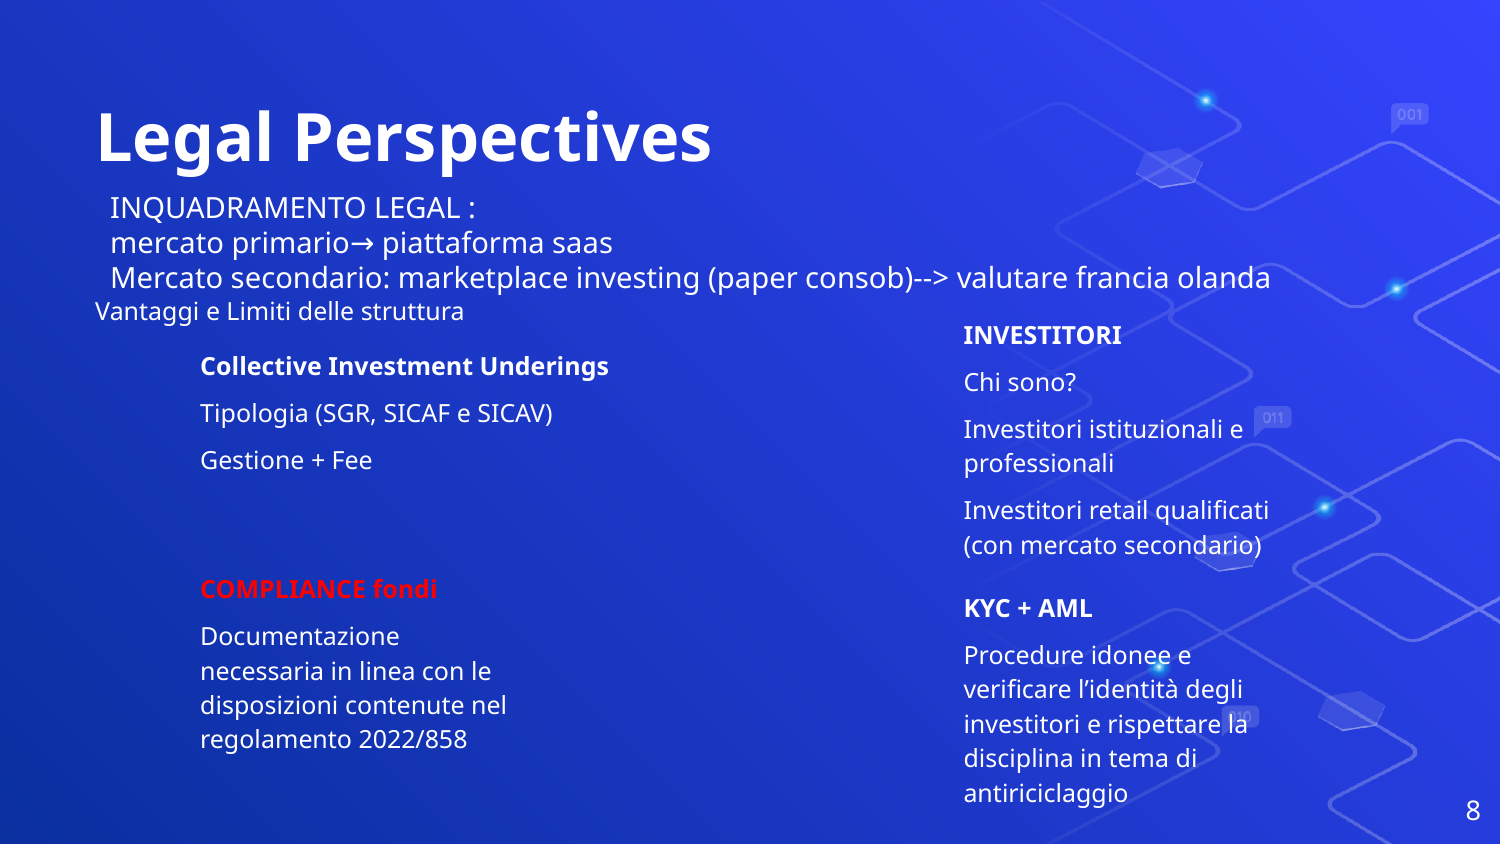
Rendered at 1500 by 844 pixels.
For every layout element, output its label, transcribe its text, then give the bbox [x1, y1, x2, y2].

picture [0, 0, 1500, 844]
list INVESTITORI Chi sono? Investitori istituzionali e professionali Investitori retail qualificati (con mercato secondario) [963, 345, 1293, 571]
list Collective Investment Underings Tipologia (SGR, SICAF e SICAV) Gestione + Fee [200, 346, 632, 602]
title Legal Perspectives [95, 33, 1237, 174]
text_box INQUADRAMENTO LEGAL : mercato primario→ piattaforma saas Mercato secondario: marketplace investing (paper consob)--> valutare francia olanda [95, 174, 1341, 345]
list COMPLIANCE fondi Documentazione necessaria in linea con le disposizioni contenute nel regolamento 2022/858 [200, 602, 530, 825]
slide_number ‹#› [1391, 779, 1482, 844]
list KYC + AML Procedure idonee e verificare l’identità degli investitori e rispettare la disciplina in tema di antiriciclaggio [963, 588, 1293, 844]
